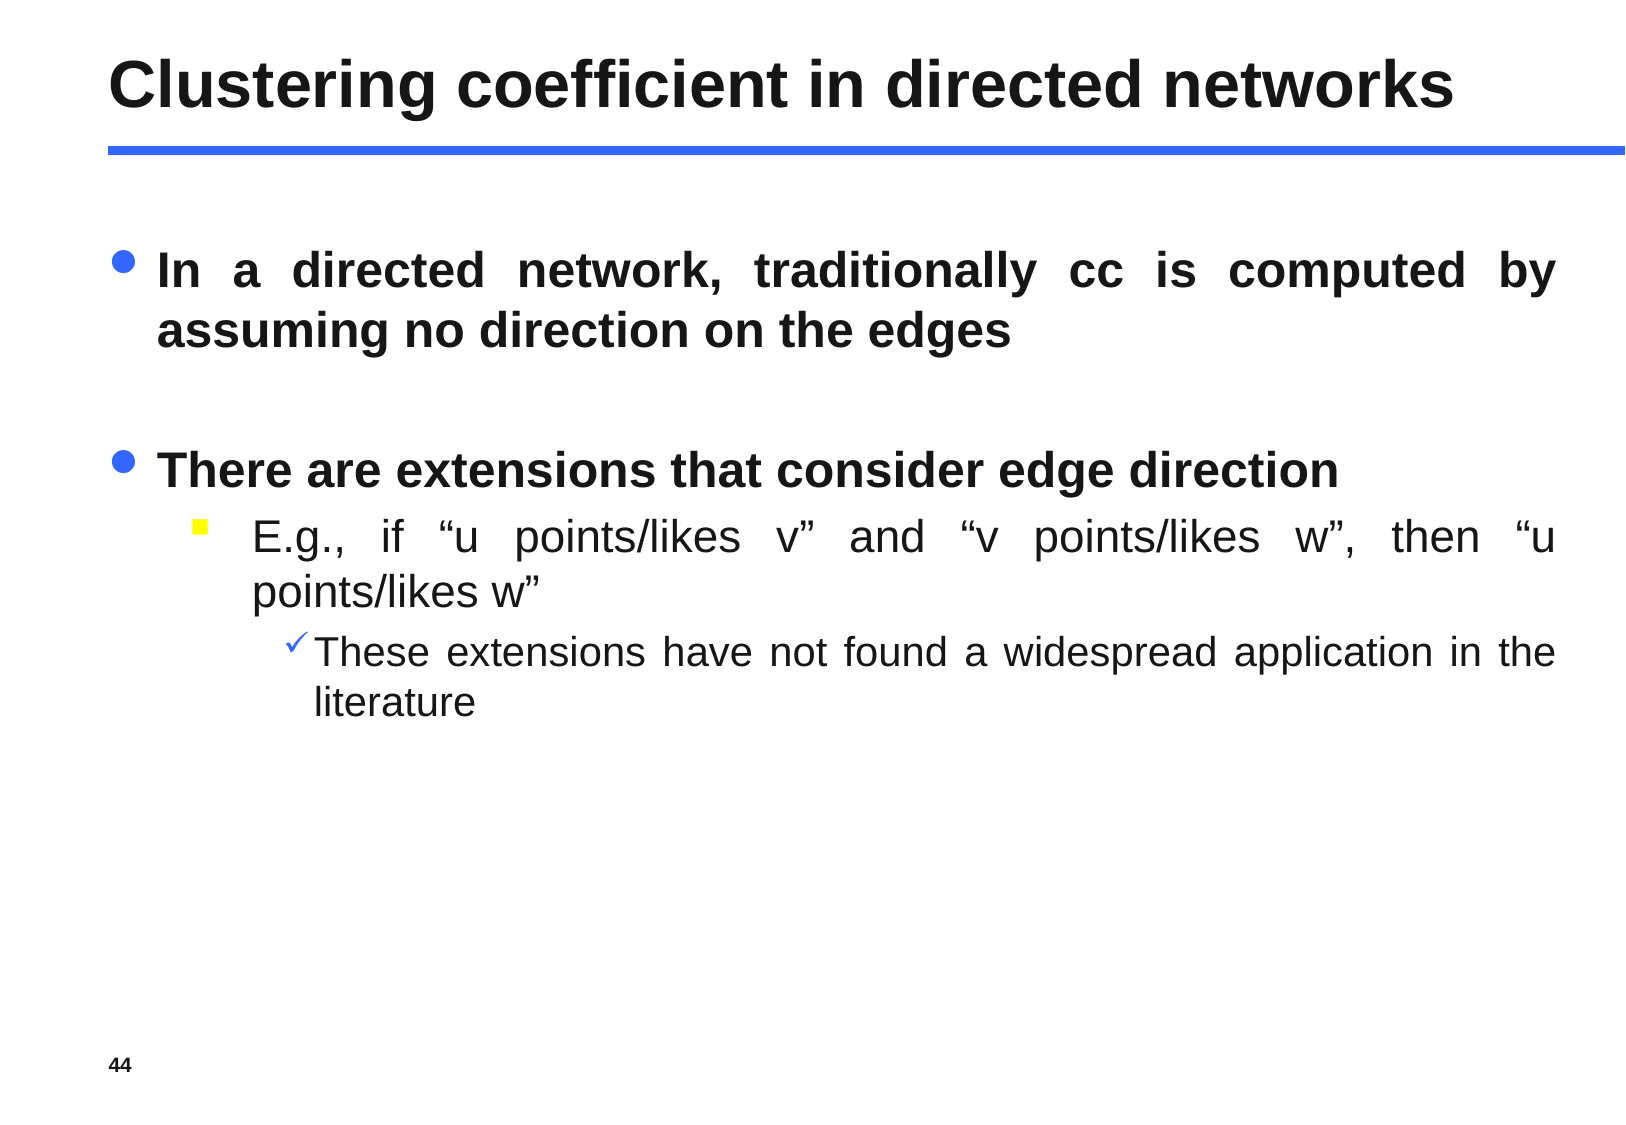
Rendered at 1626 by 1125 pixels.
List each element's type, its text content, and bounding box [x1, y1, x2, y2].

slide_number 44 [108, 1051, 188, 1077]
title Clustering coefficient in directed networks [108, 30, 1558, 131]
list In a directed network, traditionally cc is computed by assuming no direction on the edges There are extensions that consider edge direction E.g., if “u points/likes v” and “v points/likes w”, then “u points/likes w” These extensions have not found a widespread application in the literature [108, 237, 1558, 975]
